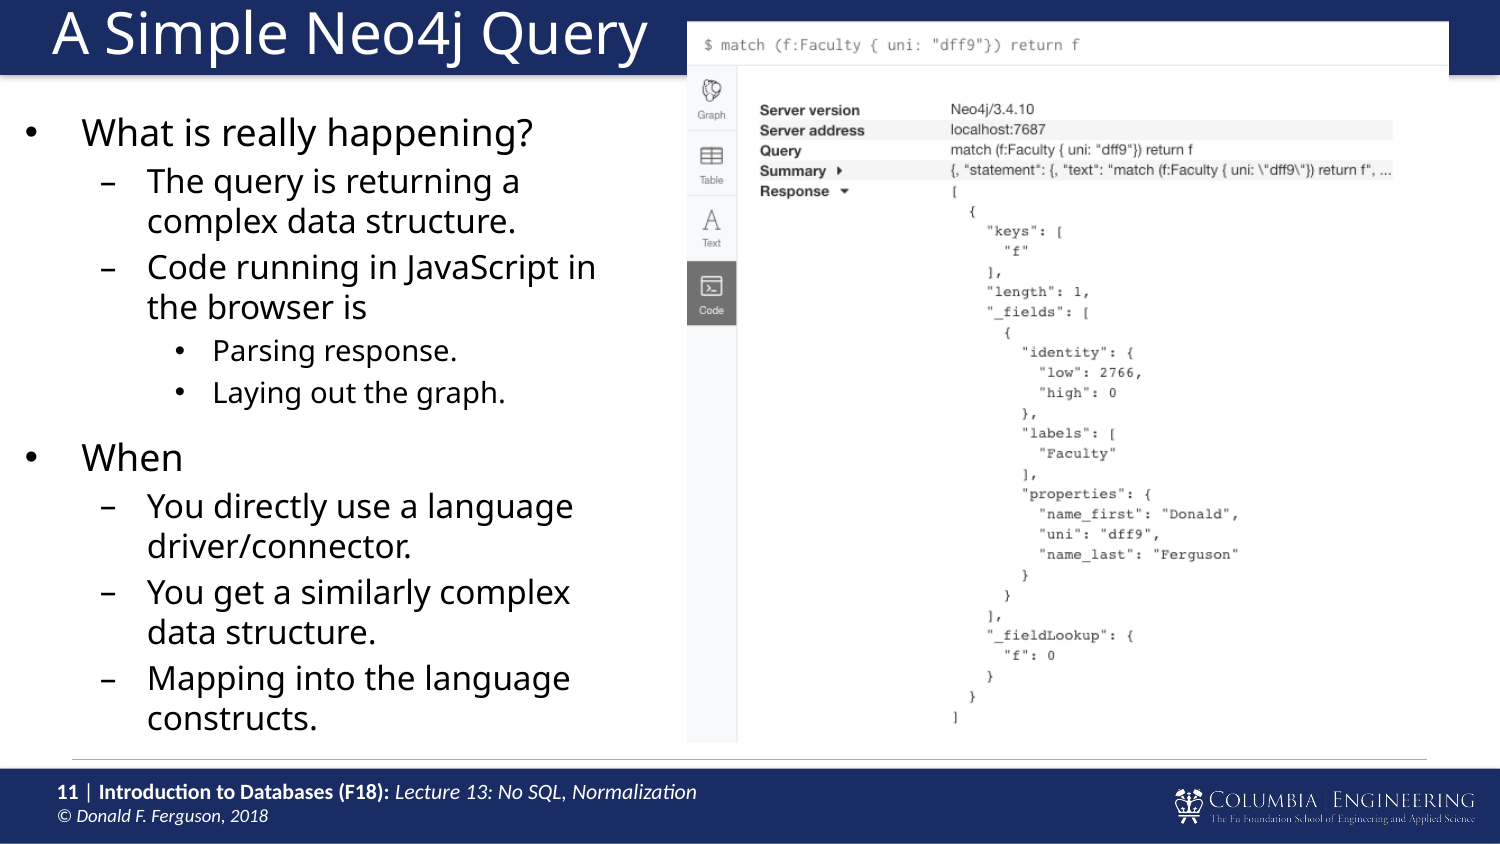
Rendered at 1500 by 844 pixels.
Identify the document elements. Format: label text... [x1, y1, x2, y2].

list What is really happening? The query is returning a complex data structure. Code running in JavaScript in the browser is Parsing response. Laying out the graph. When You directly use a language driver/connector. You get a similarly complex data structure. Mapping into the language constructs. [24, 109, 650, 760]
title A Simple Neo4j Query [37, 0, 1396, 61]
picture [687, 21, 1449, 743]
